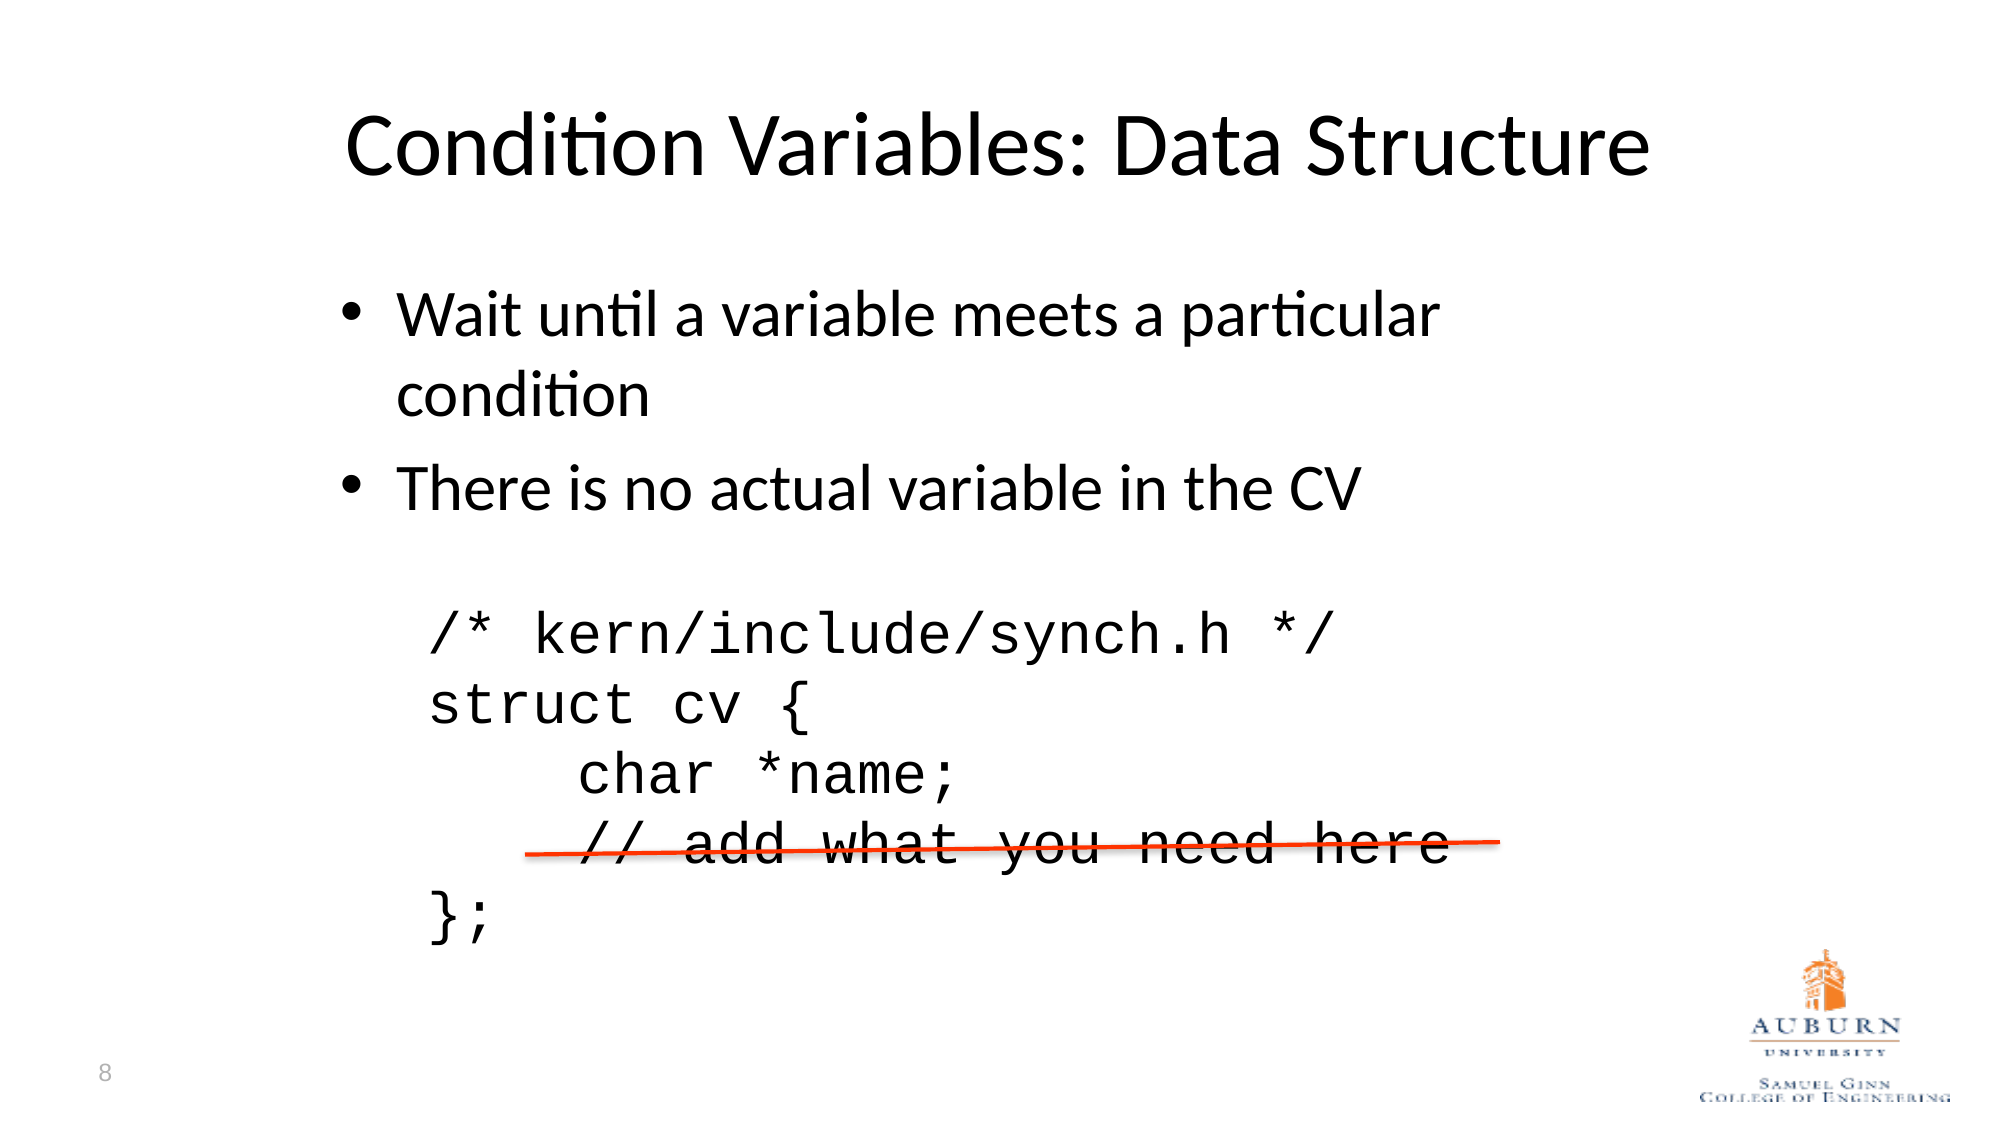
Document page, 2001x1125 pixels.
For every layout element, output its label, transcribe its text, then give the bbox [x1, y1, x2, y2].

text_box /* kern/include/synch.h */ struct cv { char *name; // add what you need here }; [412, 587, 1538, 953]
list Wait until a variable meets a particular condition There is no actual variable in the CV [324, 262, 1675, 538]
slide_number 8 [83, 1041, 550, 1102]
title Condition Variables: Data Structure [99, 45, 1900, 233]
picture [1700, 949, 1950, 1102]
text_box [524, 841, 1501, 855]
